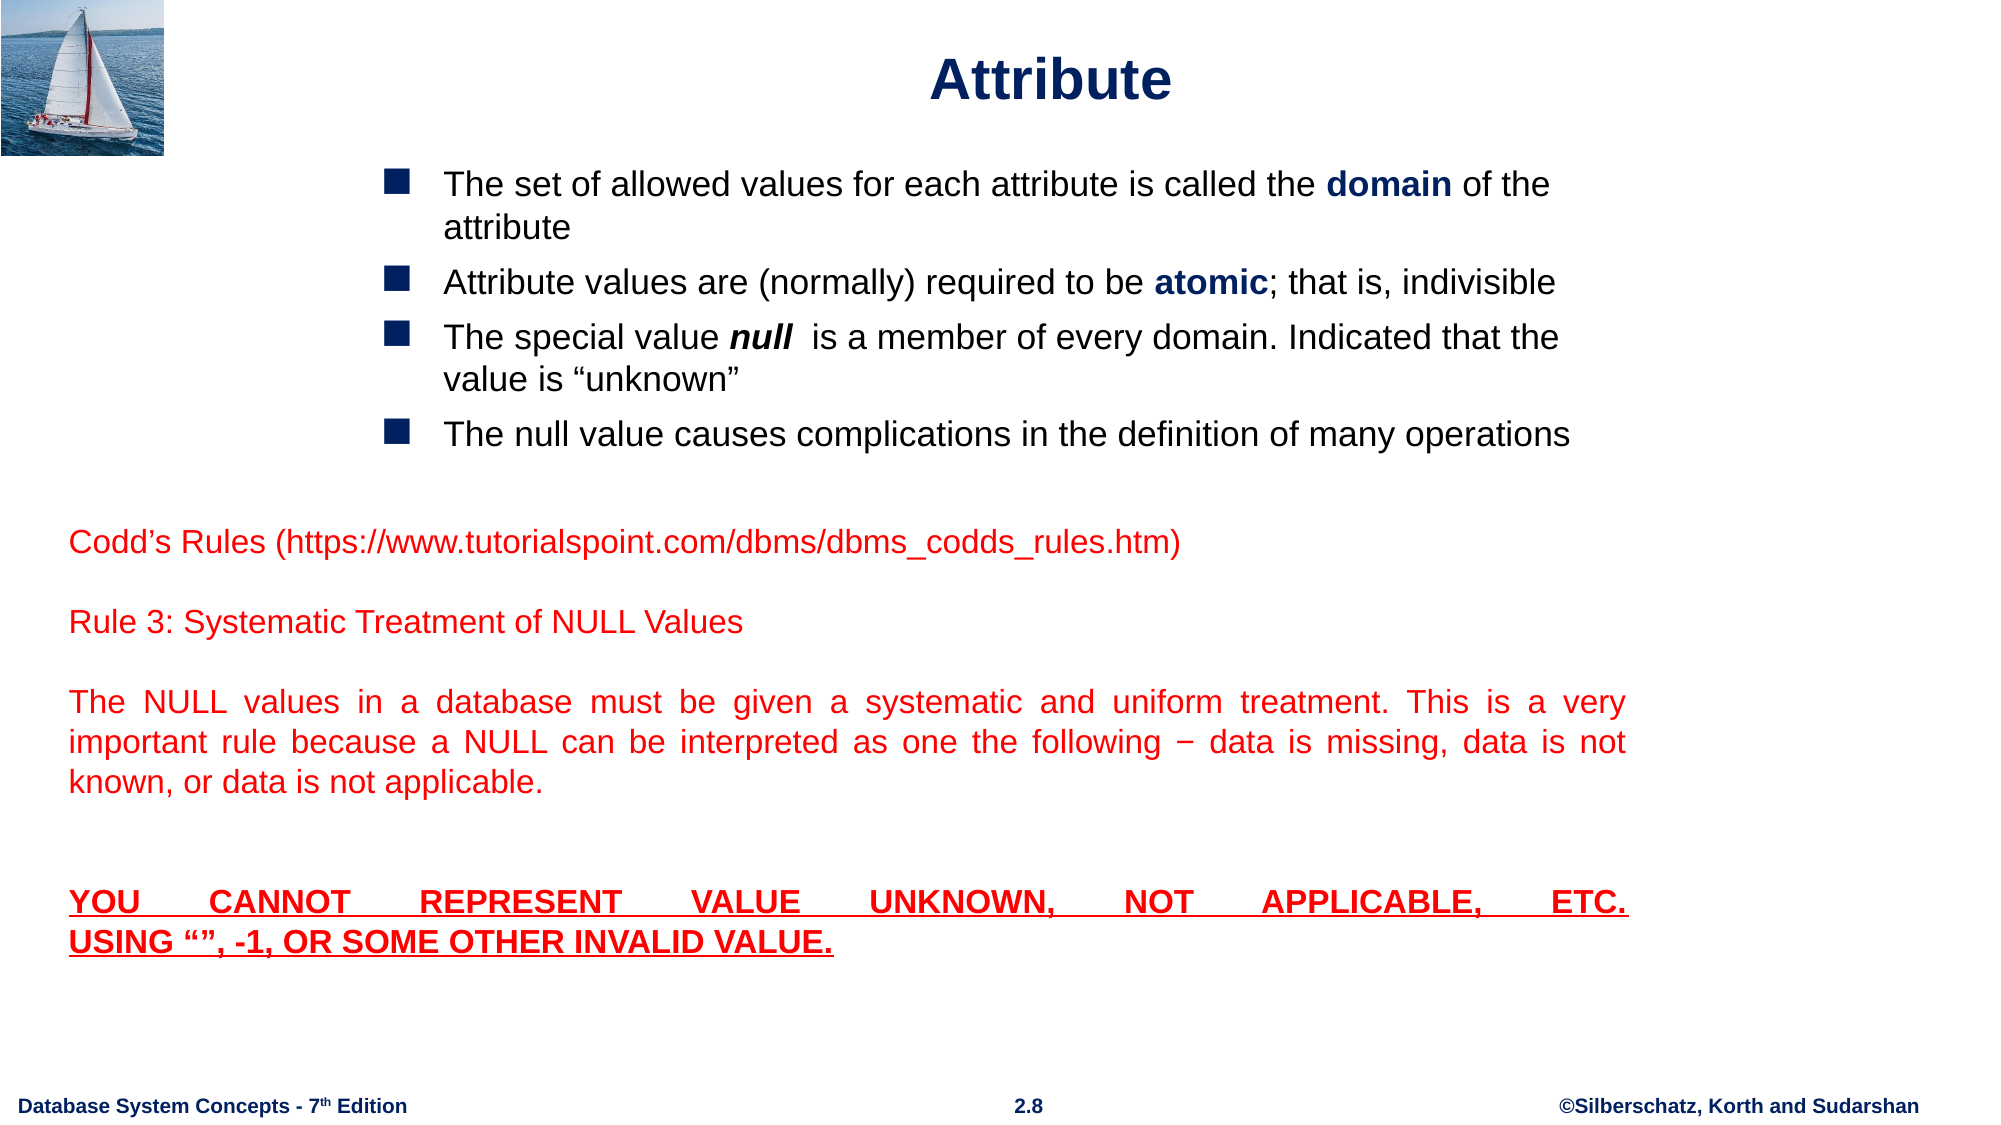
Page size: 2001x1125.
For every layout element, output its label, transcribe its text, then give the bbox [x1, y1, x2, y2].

title Attribute [167, 18, 1935, 120]
text_box Codd’s Rules (https://www.tutorialspoint.com/dbms/dbms_codds_rules.htm) Rule 3: Systematic Treatment of NULL Values The NULL values in a database must be given a systematic and uniform treatment. This is a very important rule because a NULL can be interpreted as one the following − data is missing, data is not known, or data is not applicable. YOU CANNOT REPRESENT VALUE UNKNOWN, NOT APPLICABLE, ETC. USING “”, -1, OR SOME OTHER INVALID VALUE. [54, 513, 1644, 968]
picture [1, 0, 164, 156]
list The set of allowed values for each attribute is called the domain of the attribute Attribute values are (normally) required to be atomic; that is, indivisible The special value null is a member of every domain. Indicated that the value is “unknown” The null value causes complications in the definition of many operations [371, 154, 1628, 513]
